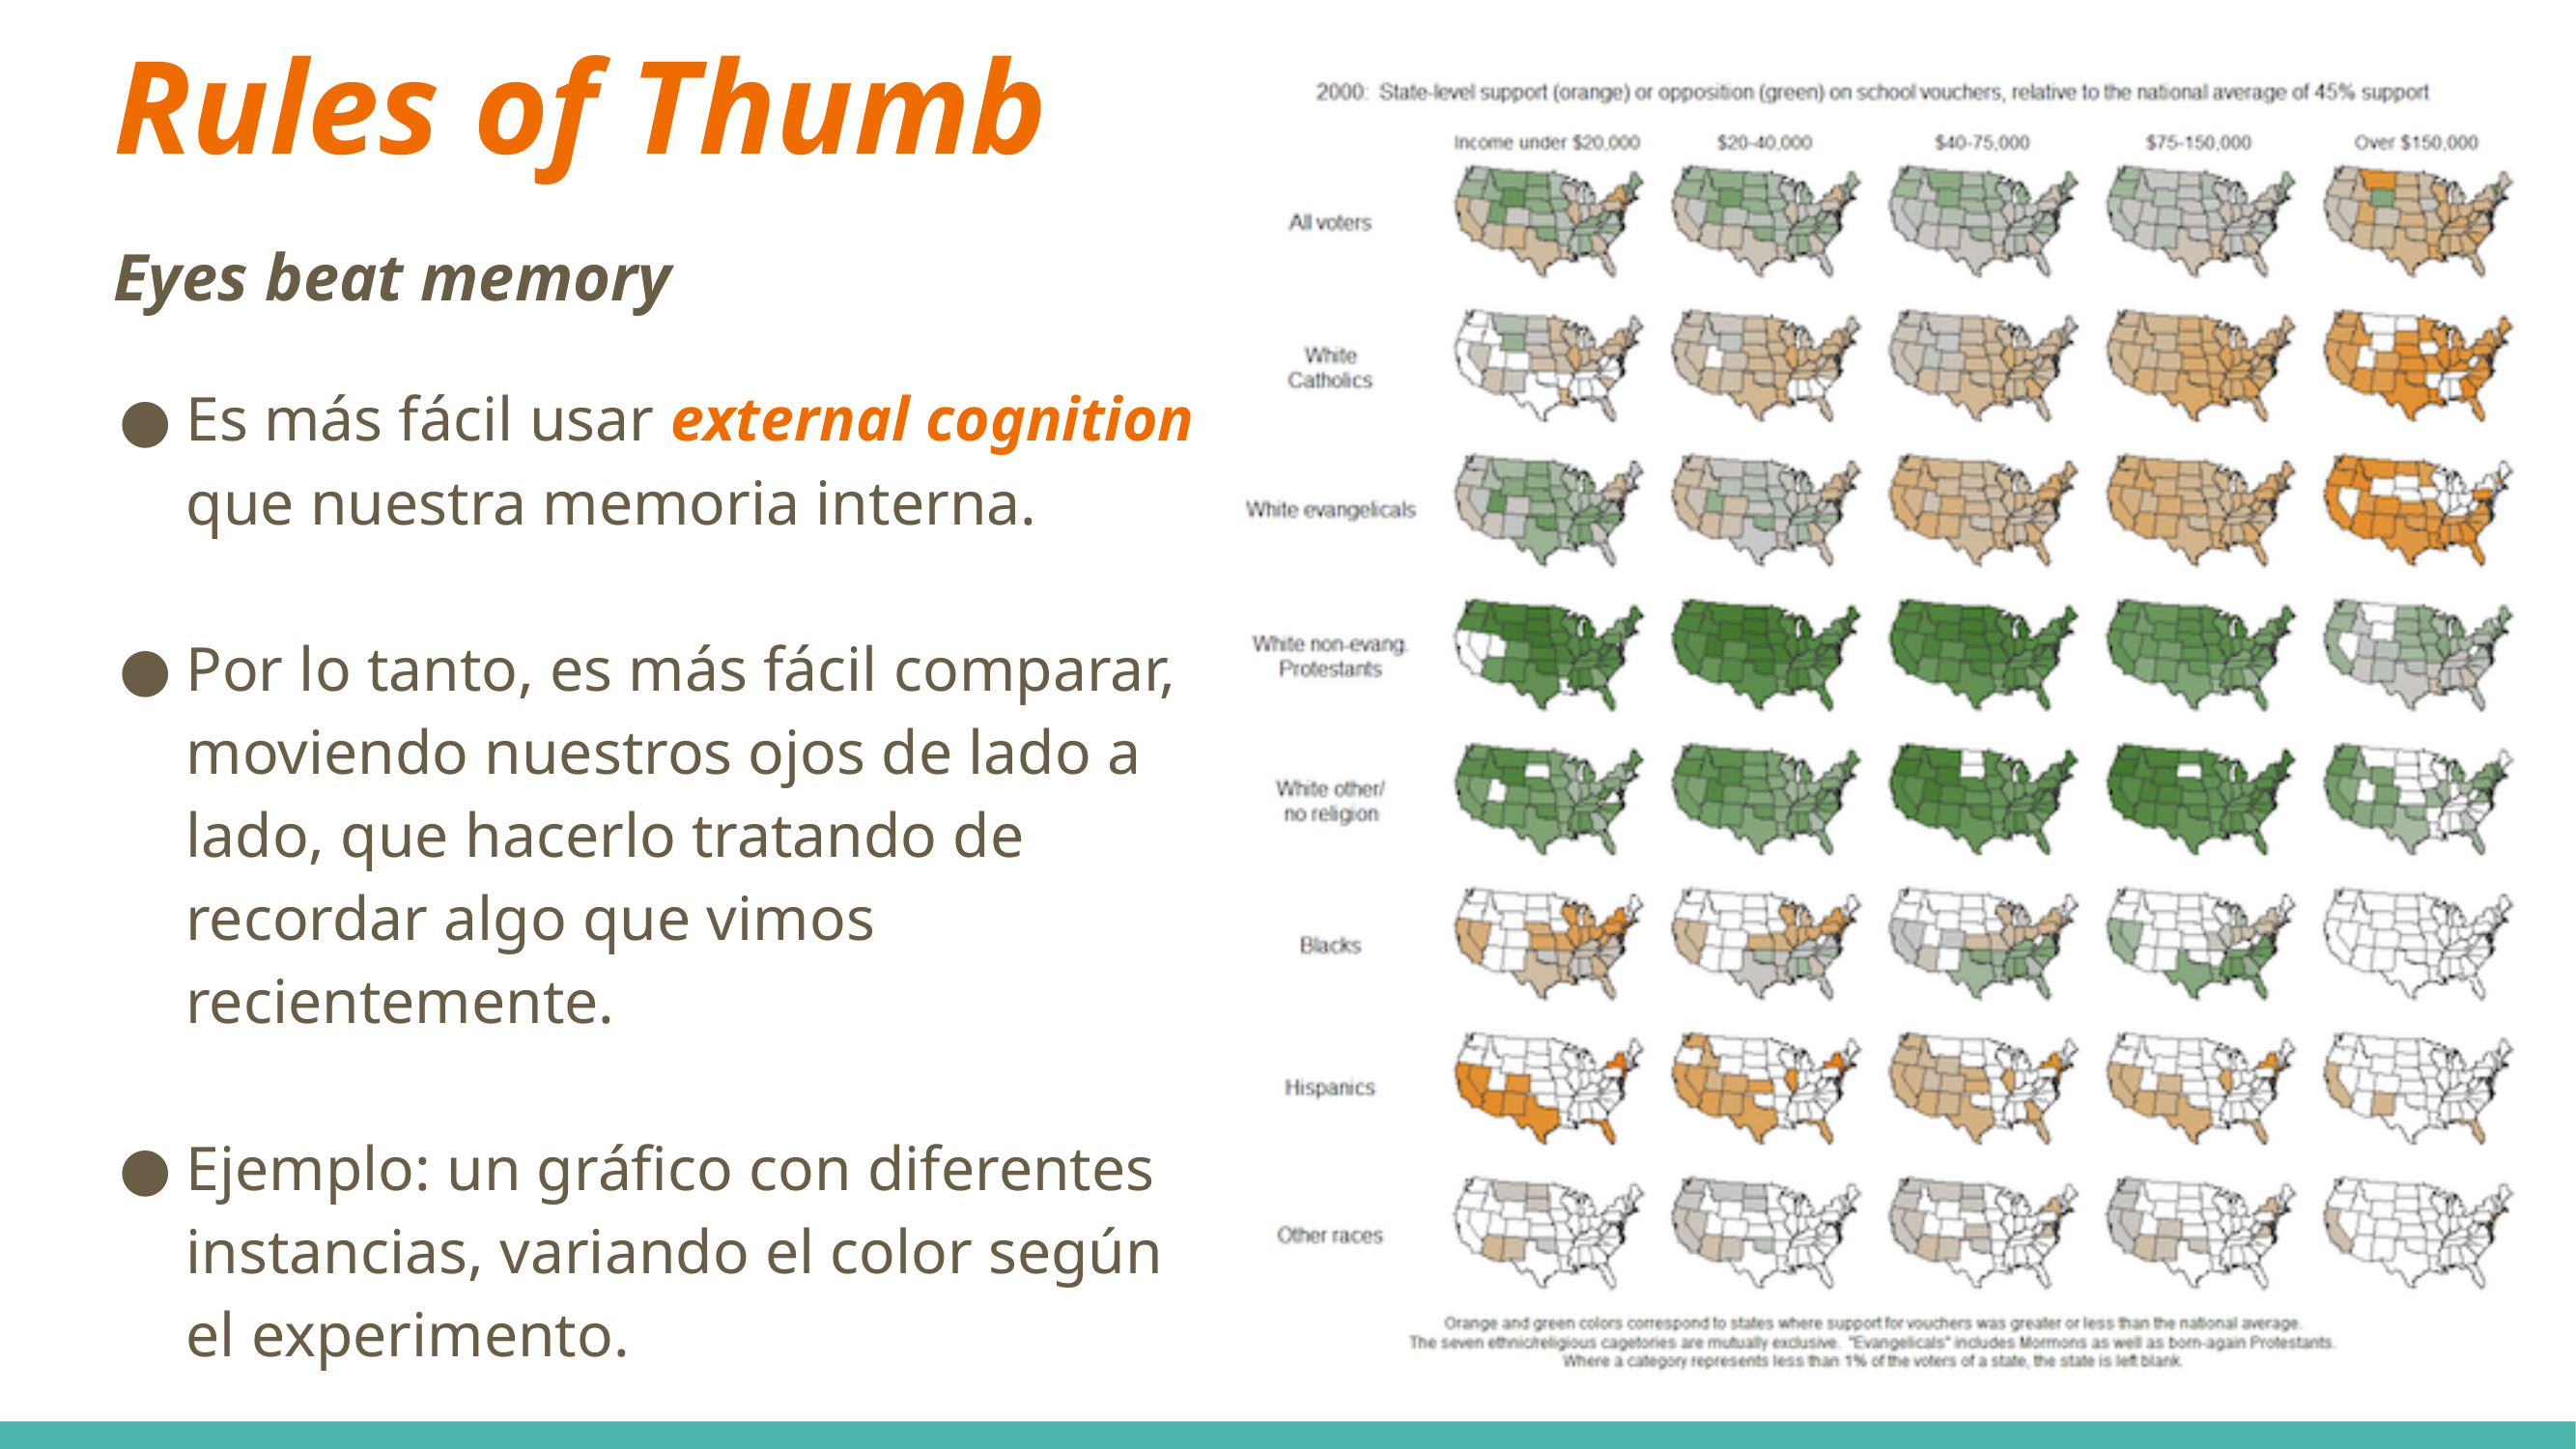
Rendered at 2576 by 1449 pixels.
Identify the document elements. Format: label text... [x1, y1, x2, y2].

list Eyes beat memory Es más fácil usar external cognition que nuestra memoria interna. Por lo tanto, es más fácil comparar, moviendo nuestros ojos de lado a lado, que hacerlo tratando de recordar algo que vimos recientemente. Ejemplo: un gráfico con diferentes instancias, variando el color según el experimento. [87, 200, 1218, 1288]
title Rules of Thumb [87, 0, 2488, 200]
picture [1223, 75, 2529, 1380]
